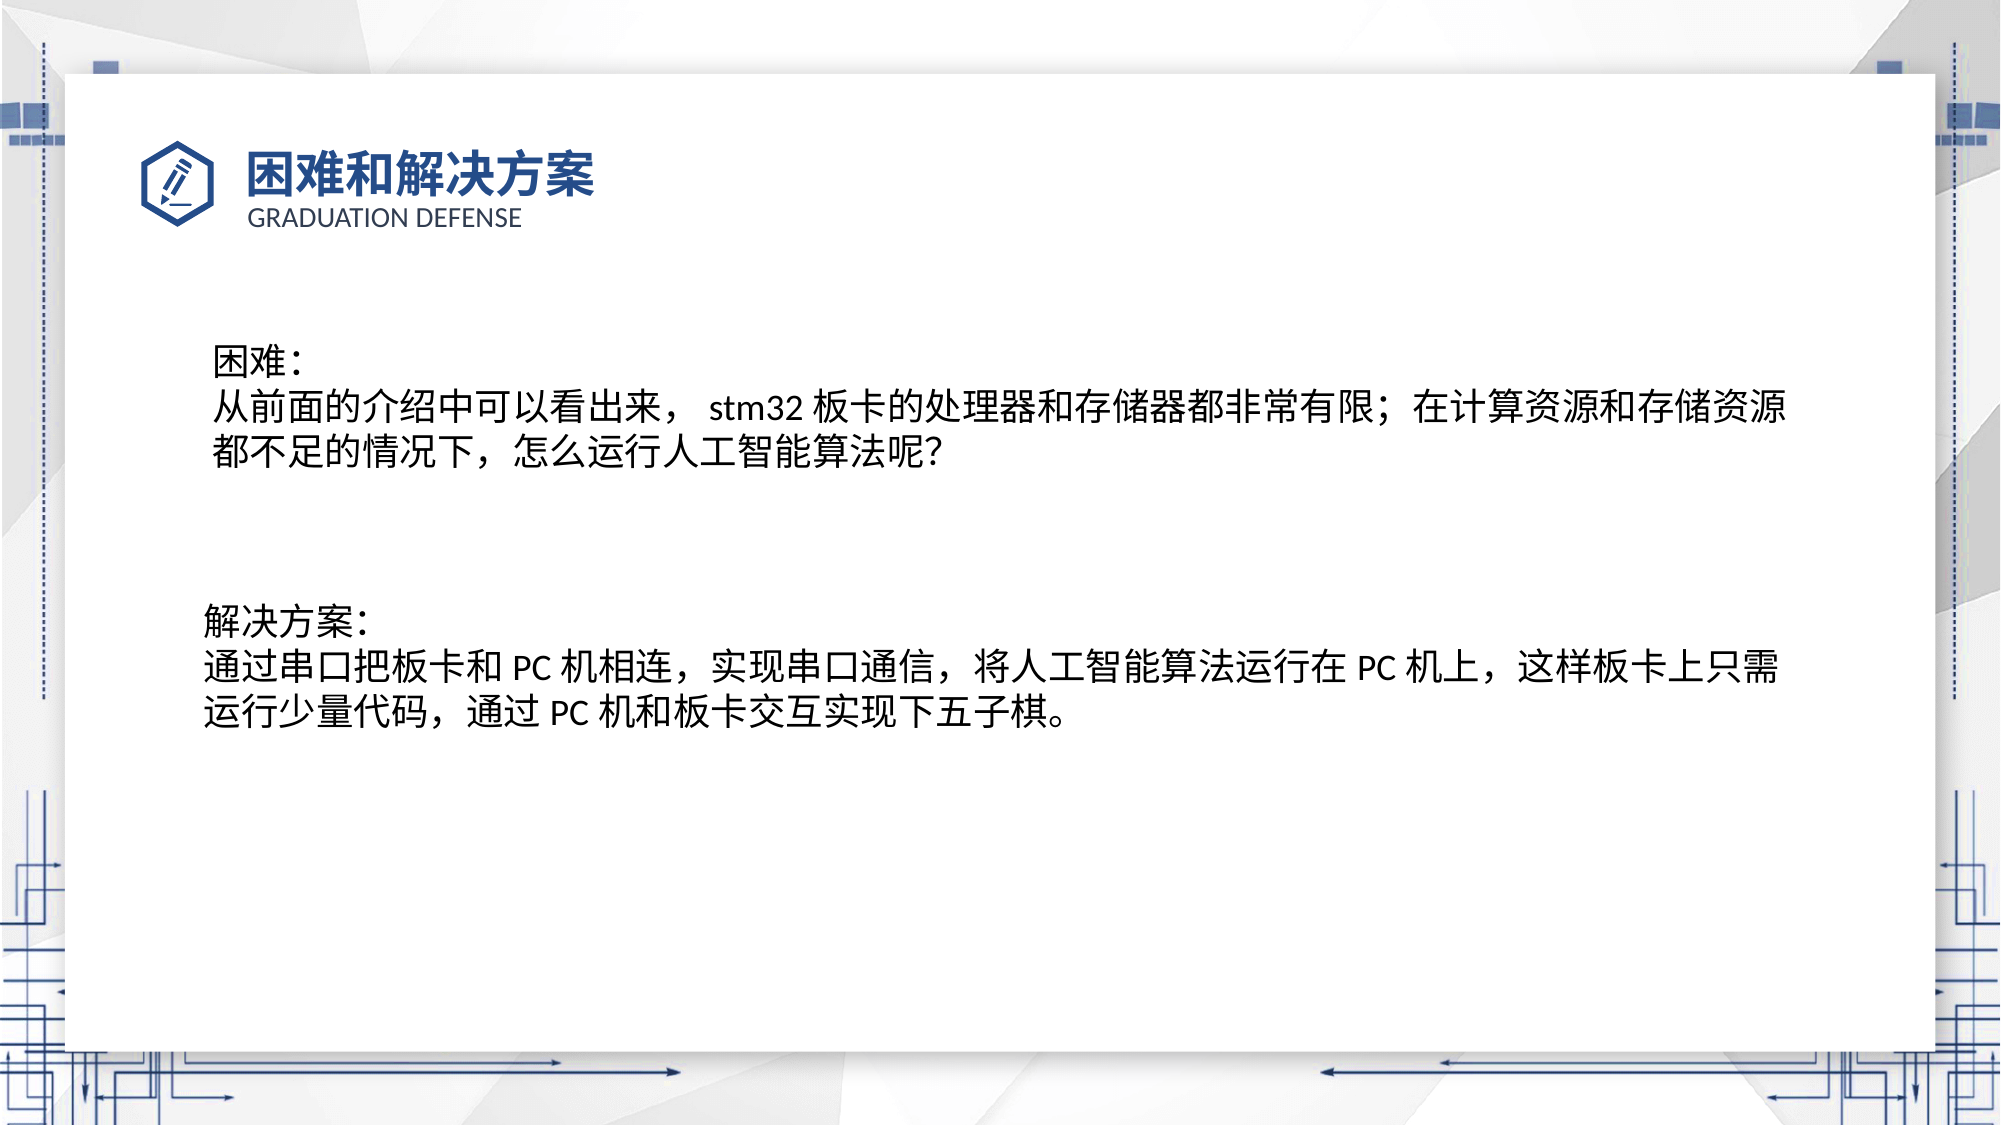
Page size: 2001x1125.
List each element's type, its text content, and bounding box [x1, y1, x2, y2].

text_box 困难： 从前面的介绍中可以看出来，stm32板卡的处理器和存储器都非常有限；在计算资源和存储资源 都不足的情况下，怎么运行人工智能算法呢？ [197, 330, 1803, 481]
title 困难和解决方案 [230, 123, 827, 199]
picture [0, 0, 2001, 1125]
text_box 解决方案： 通过串口把板卡和PC机相连，实现串口通信，将人工智能算法运行在PC机上，这样板卡上只需 运行少量代码，通过PC机和板卡交互实现下五子棋。 [188, 590, 1796, 740]
